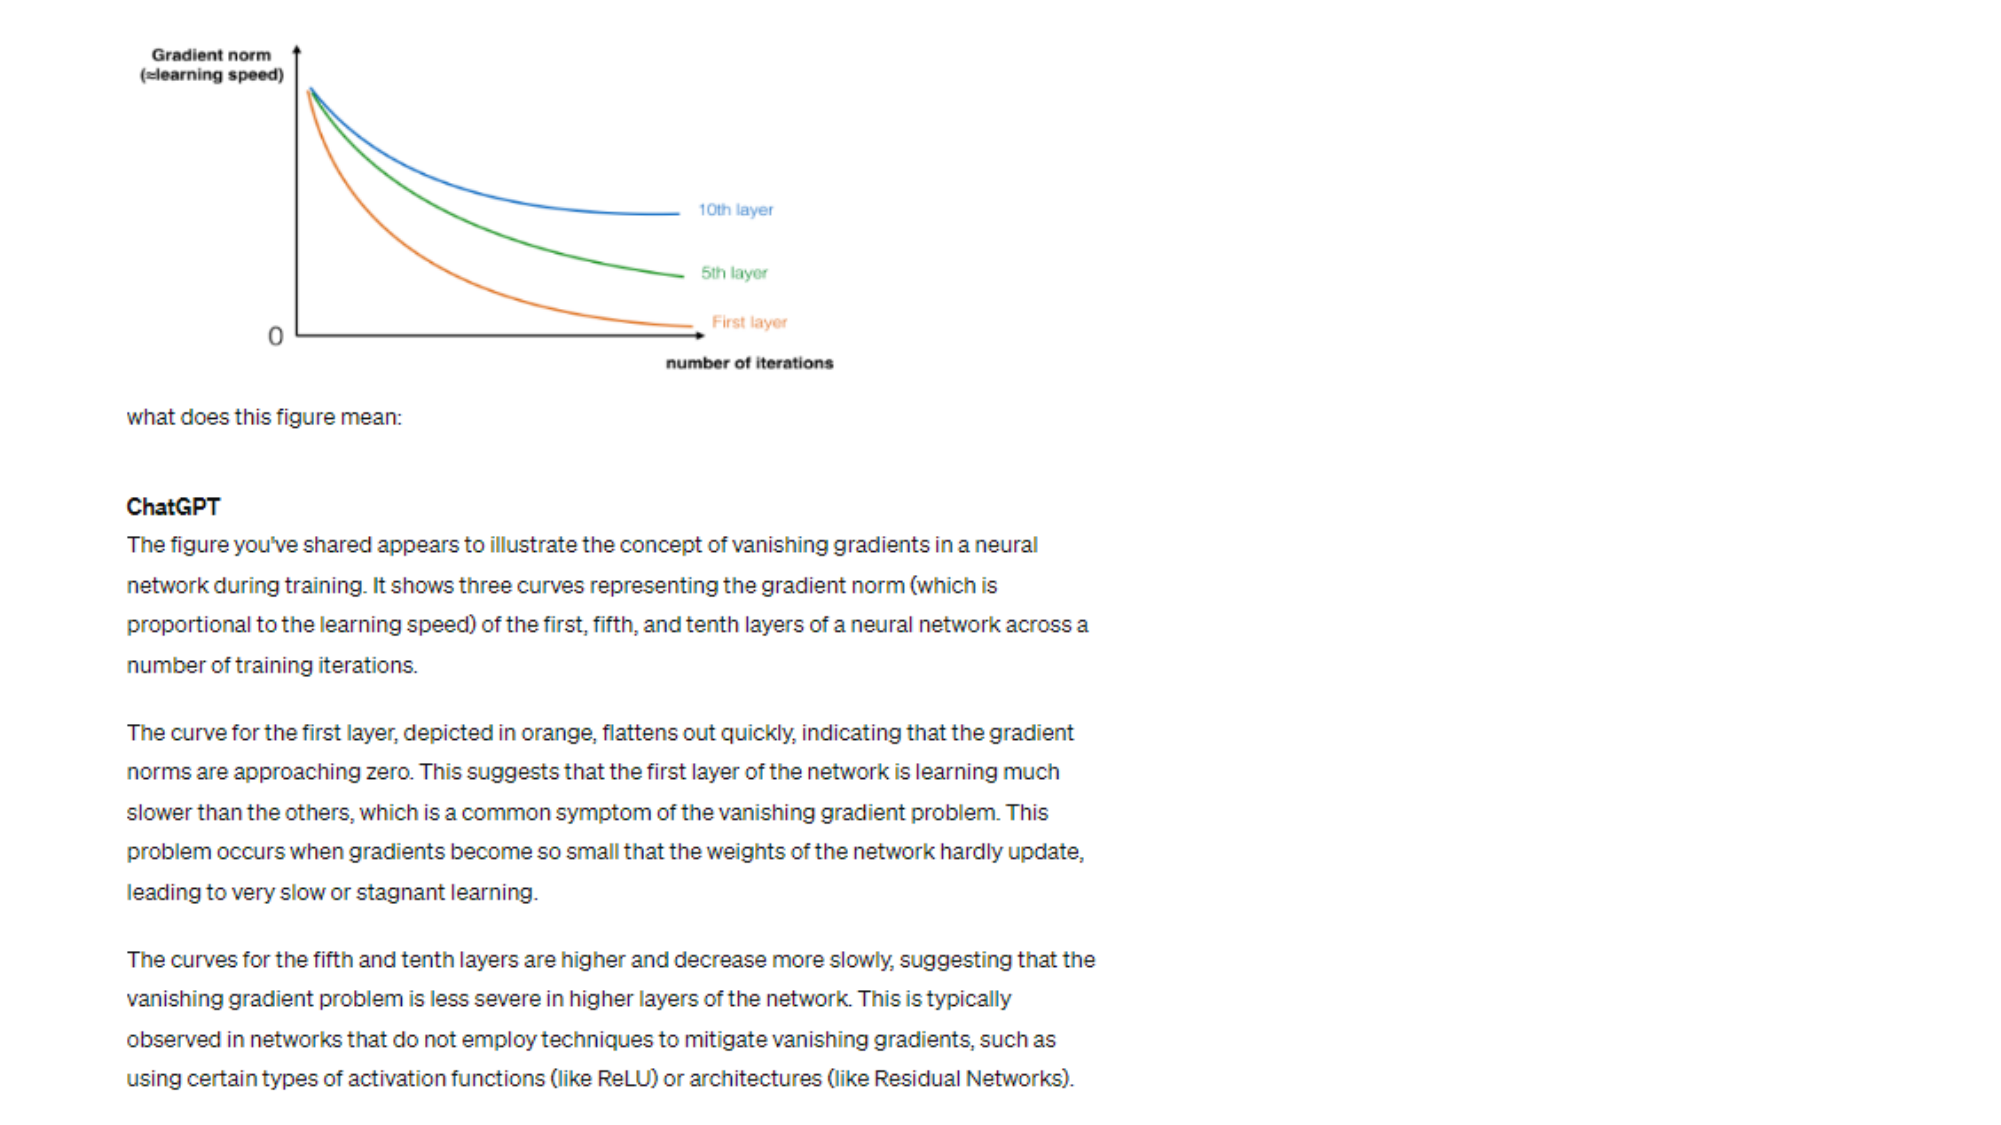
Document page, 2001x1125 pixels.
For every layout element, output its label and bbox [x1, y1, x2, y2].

picture [110, 26, 1107, 1099]
